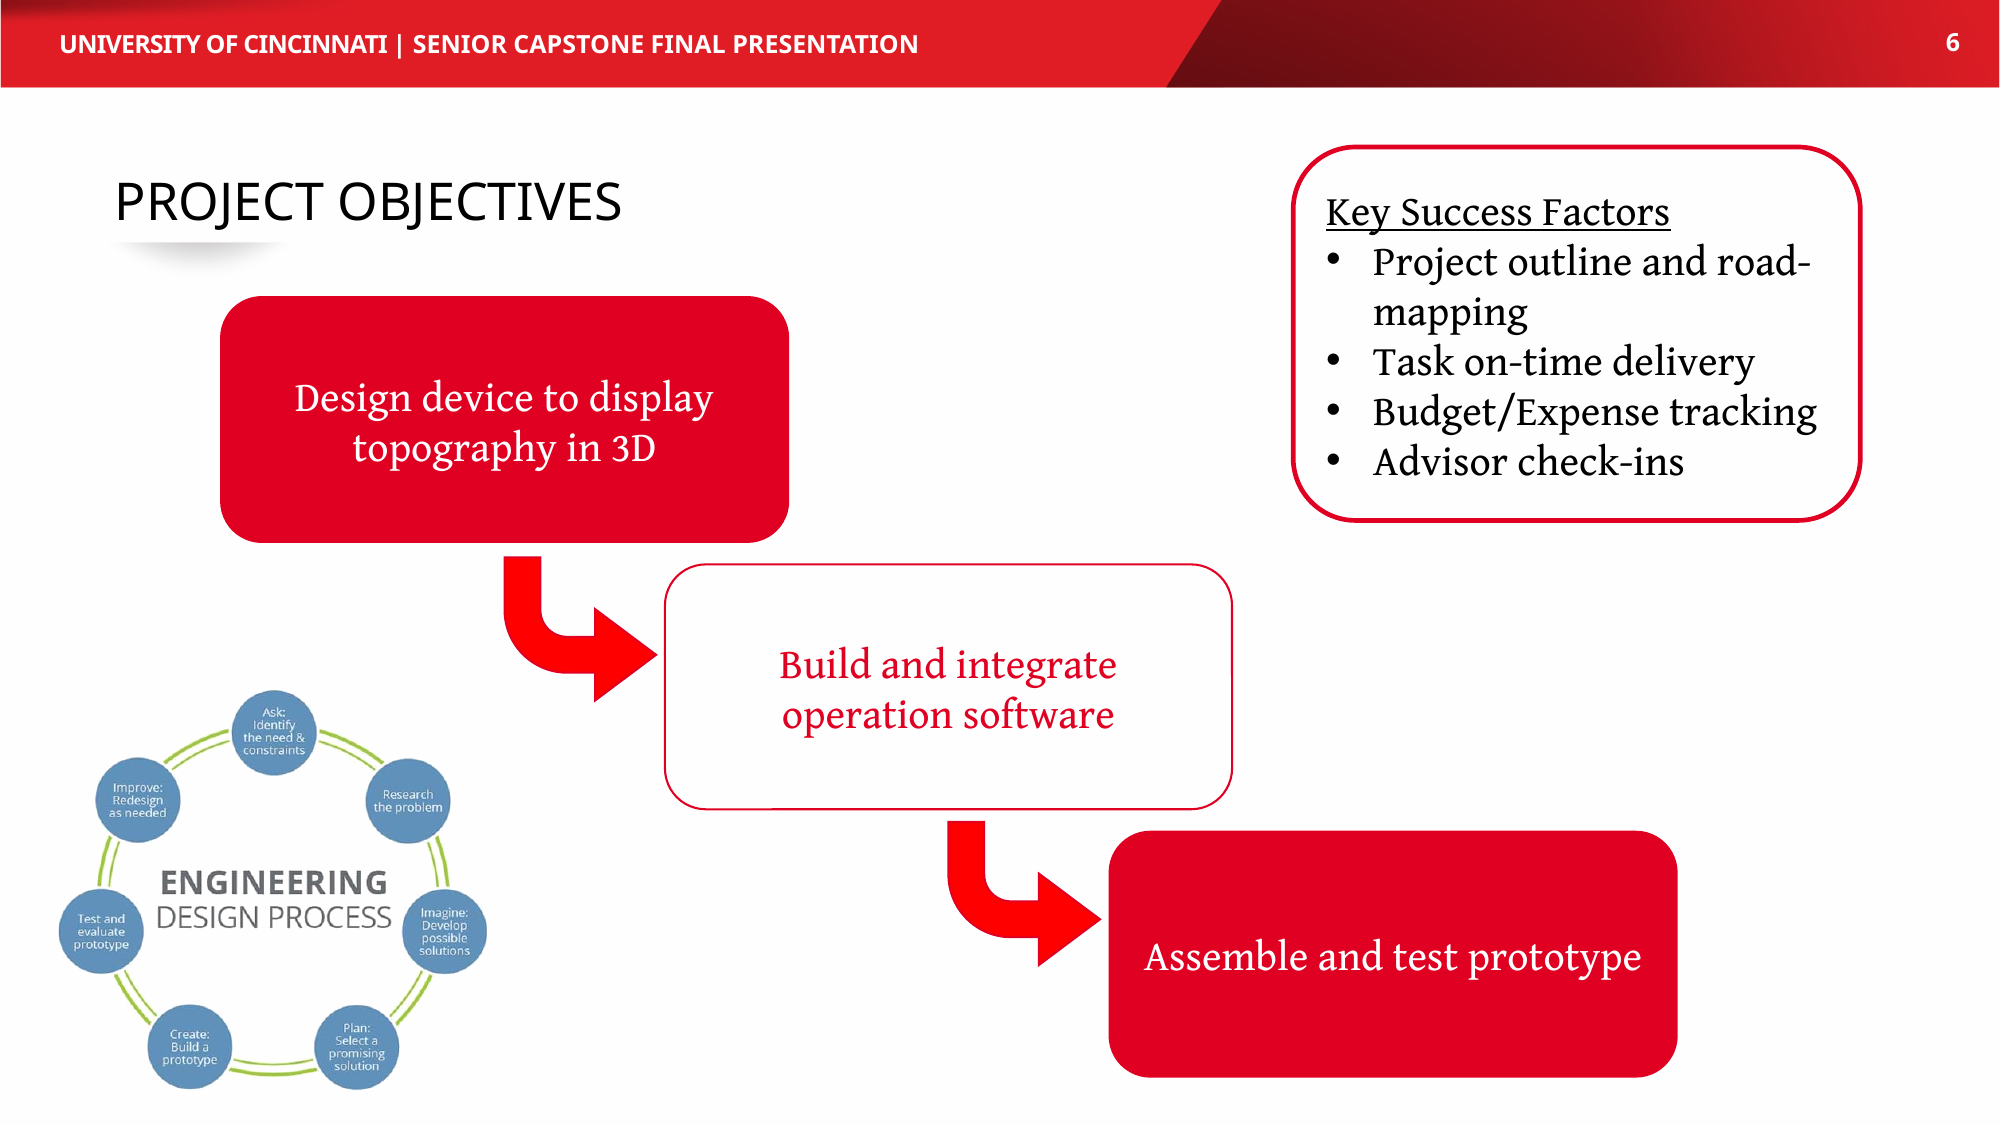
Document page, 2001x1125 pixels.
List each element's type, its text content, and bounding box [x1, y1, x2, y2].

text_box Design device to display topography in 3D [220, 296, 790, 543]
text_box Assemble and test prototype [1108, 830, 1678, 1078]
picture [0, 0, 2000, 1125]
list Senior capstone final presentation [397, 0, 998, 88]
title Project Objectives [99, 125, 1900, 275]
text_box [503, 556, 658, 703]
slide_number 6 [1899, 0, 1975, 88]
text_box Key Success Factors Project outline and road-mapping Task on-time delivery Budget/Expense tracking Advisor check-ins [1292, 145, 1862, 522]
text_box [947, 820, 1102, 968]
text_box Build and integrate operation software [663, 563, 1234, 811]
